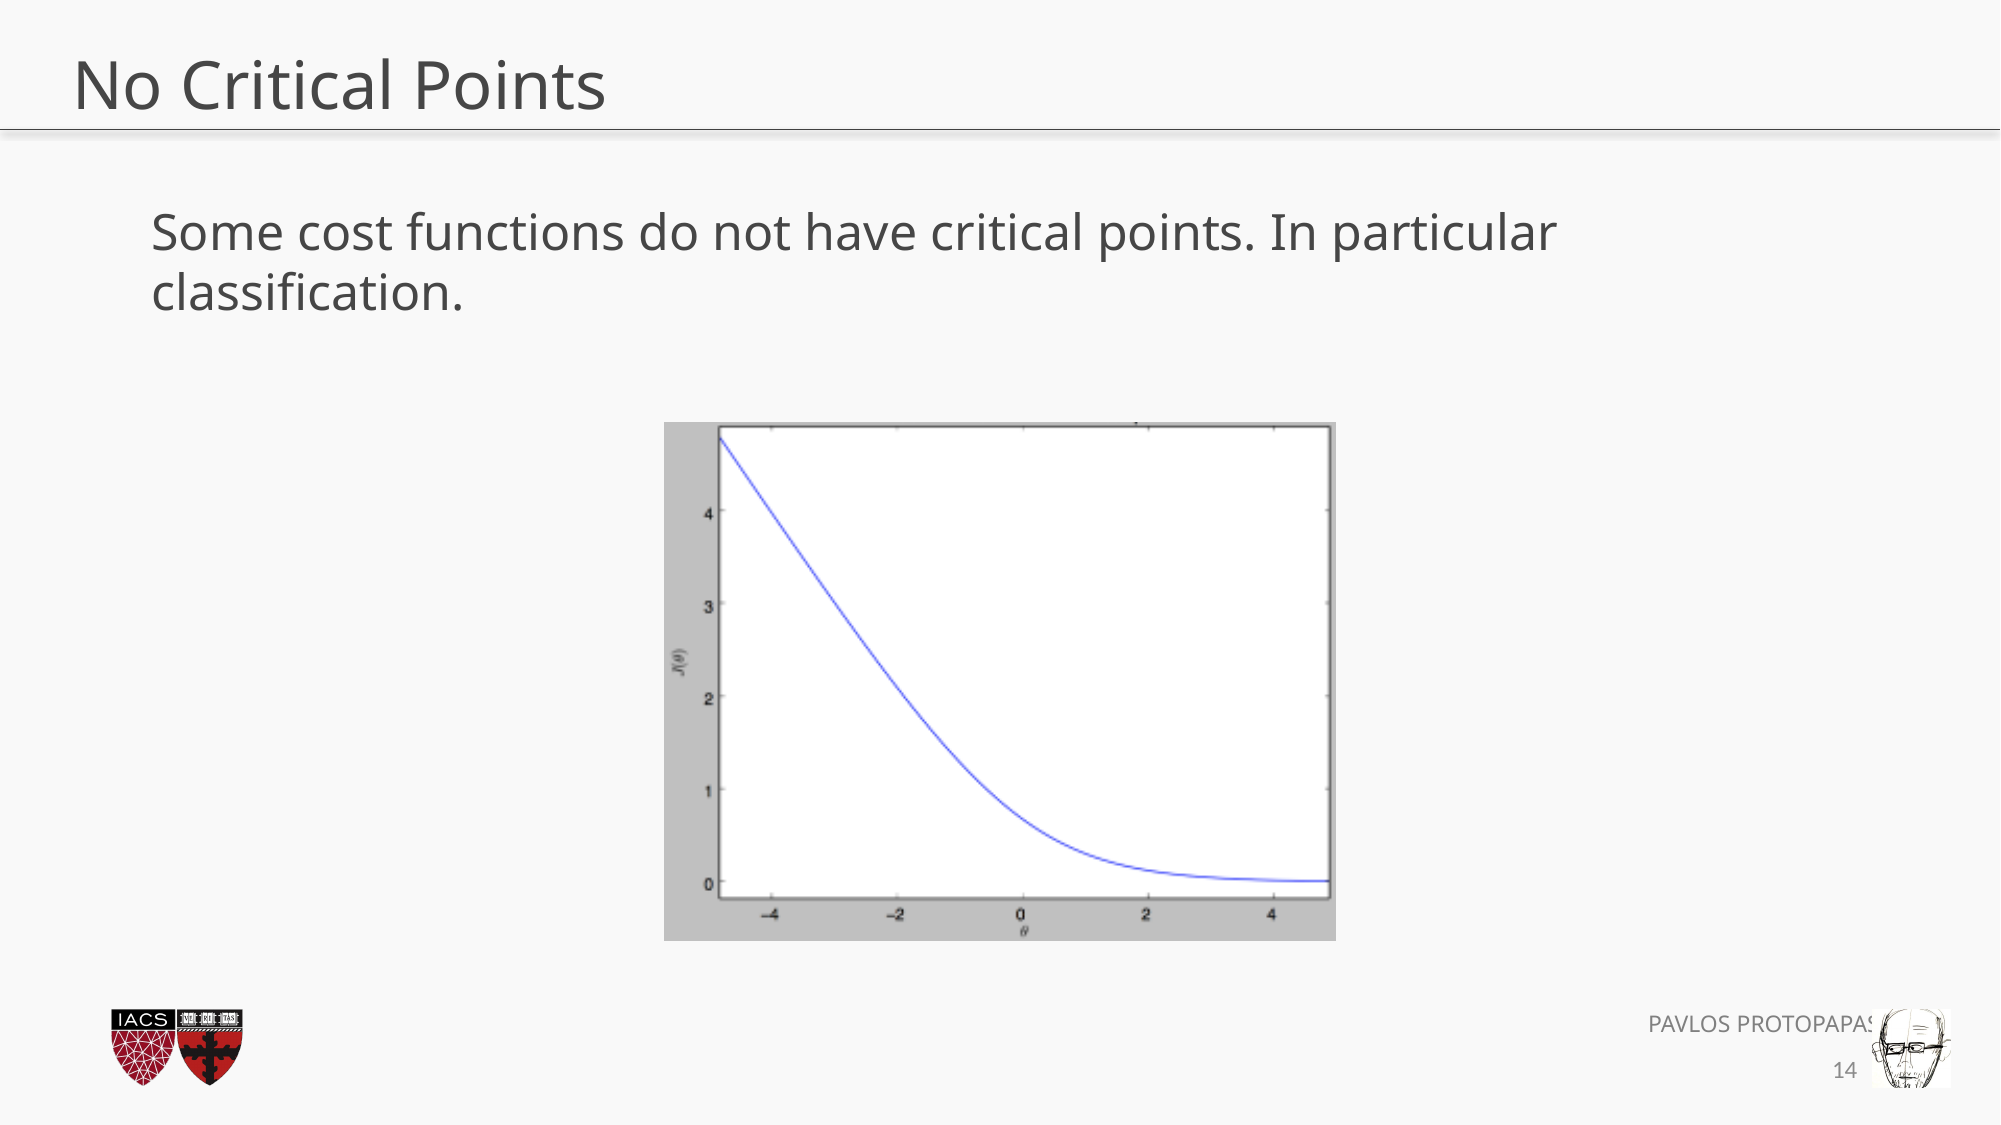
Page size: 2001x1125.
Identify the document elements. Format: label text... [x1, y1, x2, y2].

slide_number 14 [1405, 1038, 1873, 1099]
picture [109, 1009, 243, 1086]
picture [664, 421, 1336, 941]
list Some cost functions do not have critical points. In particular classification. [136, 193, 1831, 540]
title No Critical Points [57, 35, 1943, 162]
picture [1872, 1009, 1951, 1088]
